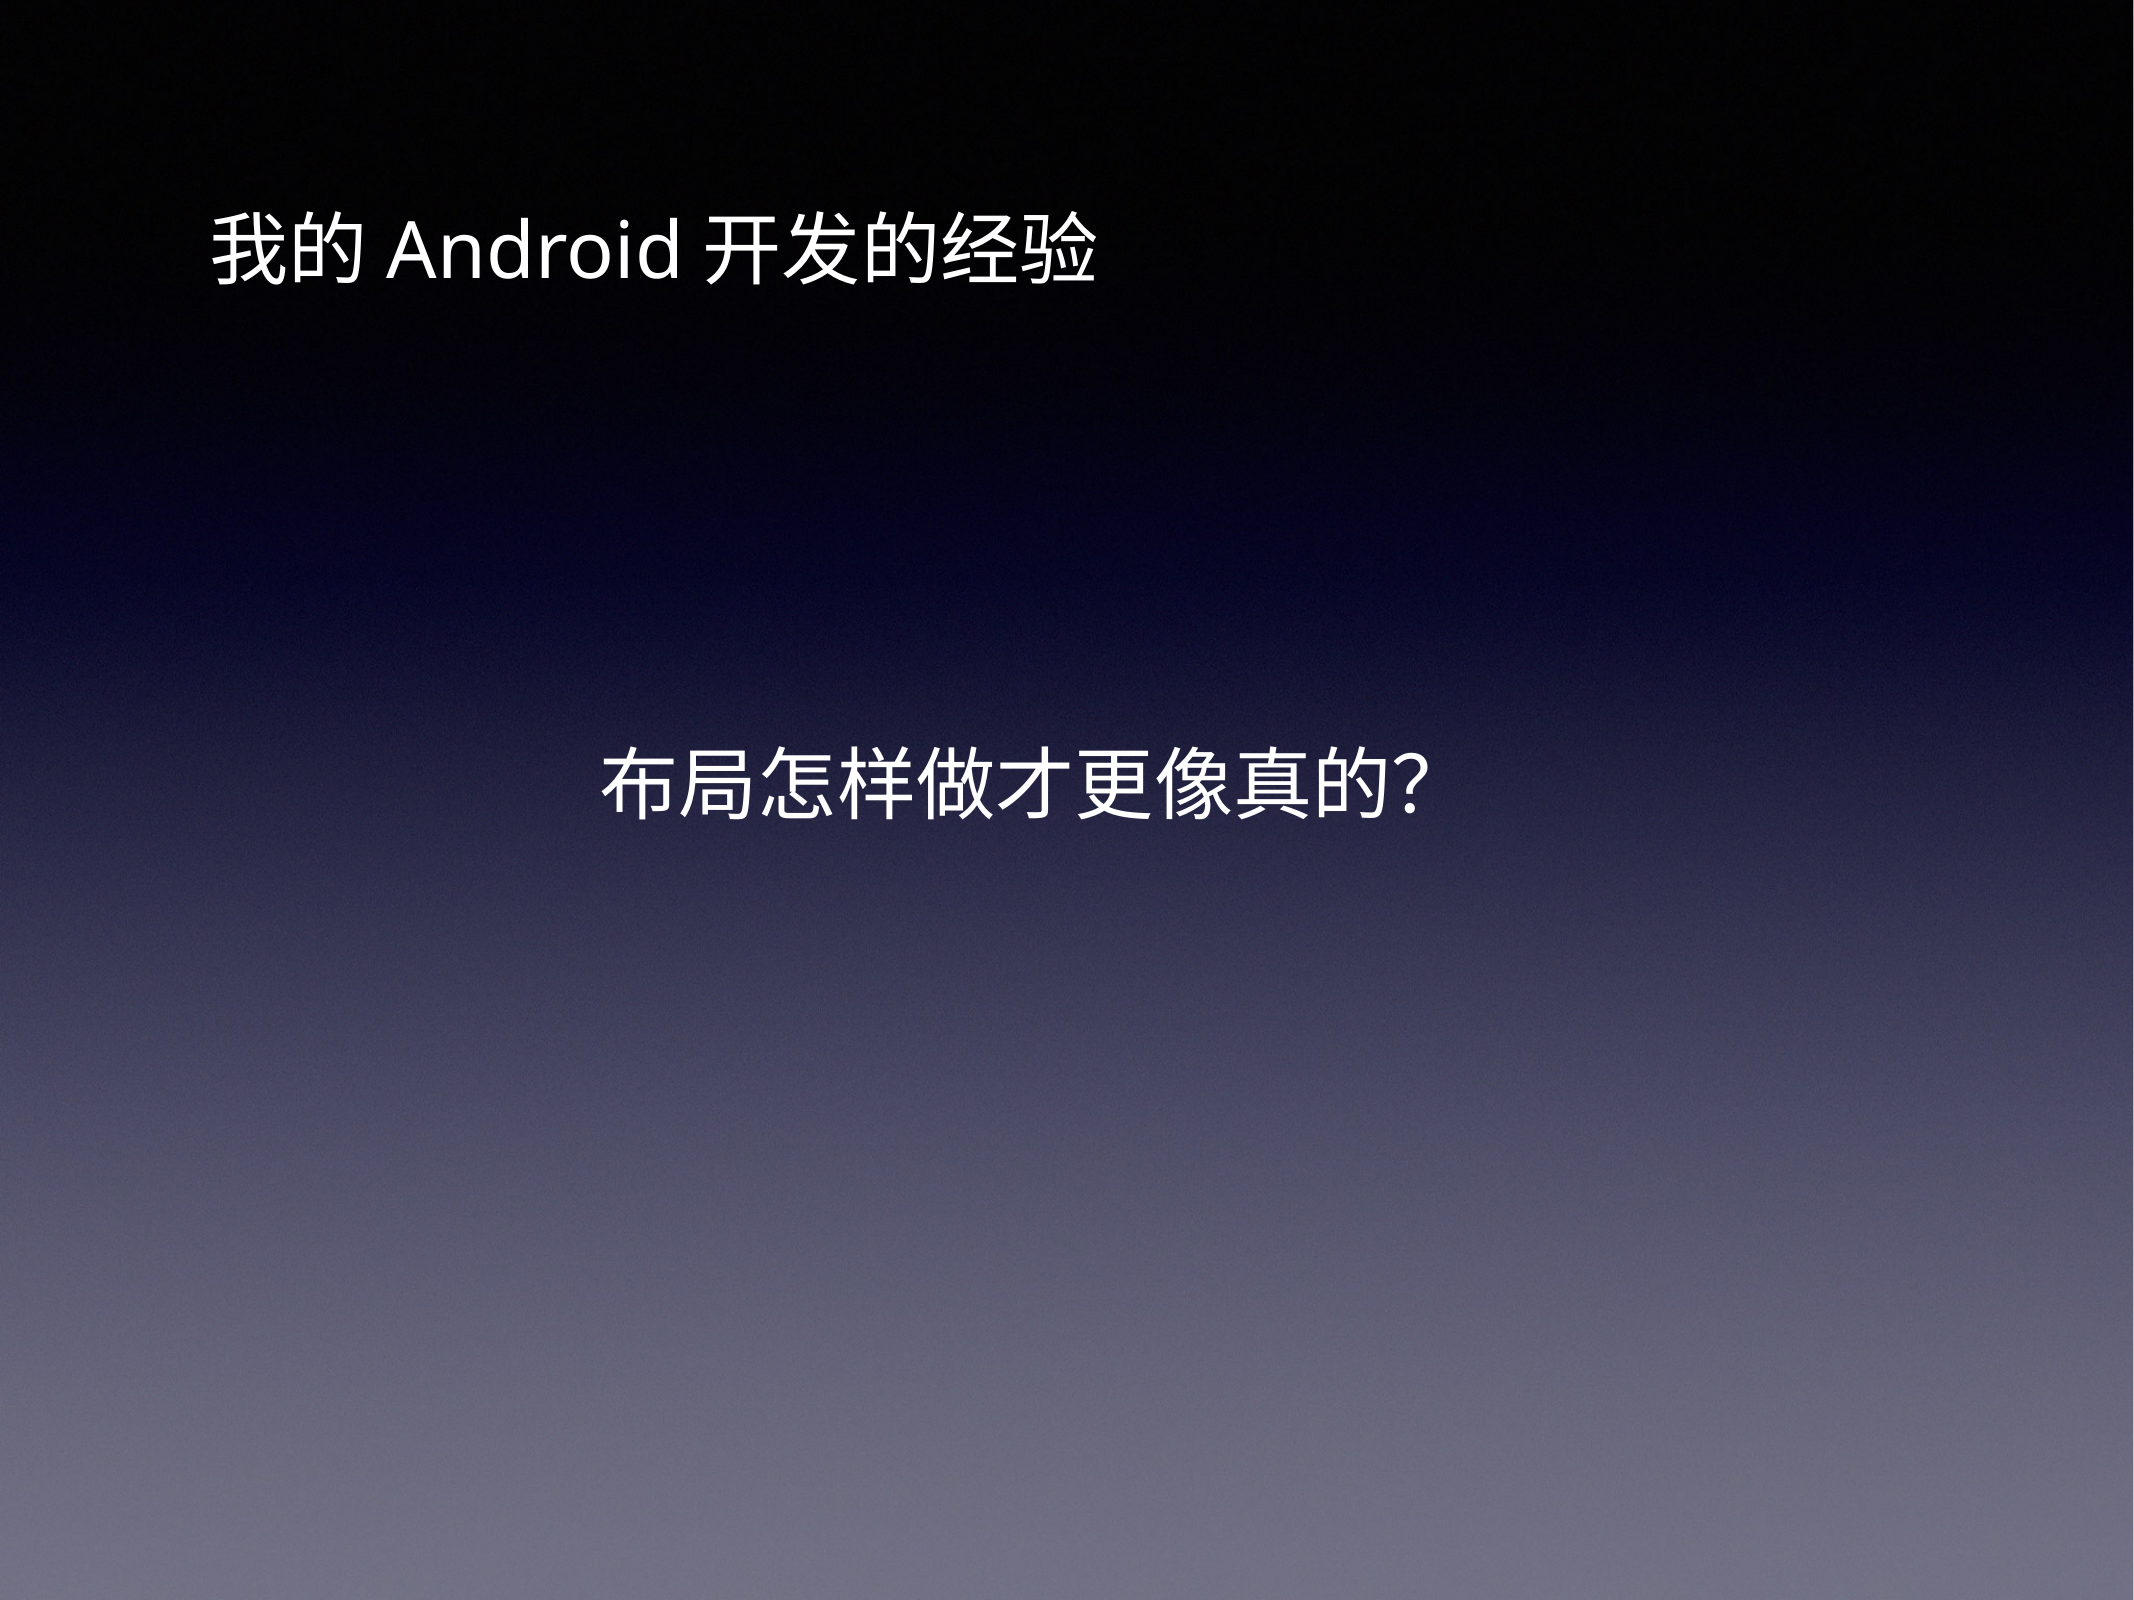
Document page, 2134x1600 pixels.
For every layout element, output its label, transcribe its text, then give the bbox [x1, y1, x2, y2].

picture [0, 0, 2134, 1600]
text_box 我的Android开发的经验 [201, 190, 1108, 303]
text_box 布局怎样做才更像真的？ [591, 726, 1480, 838]
